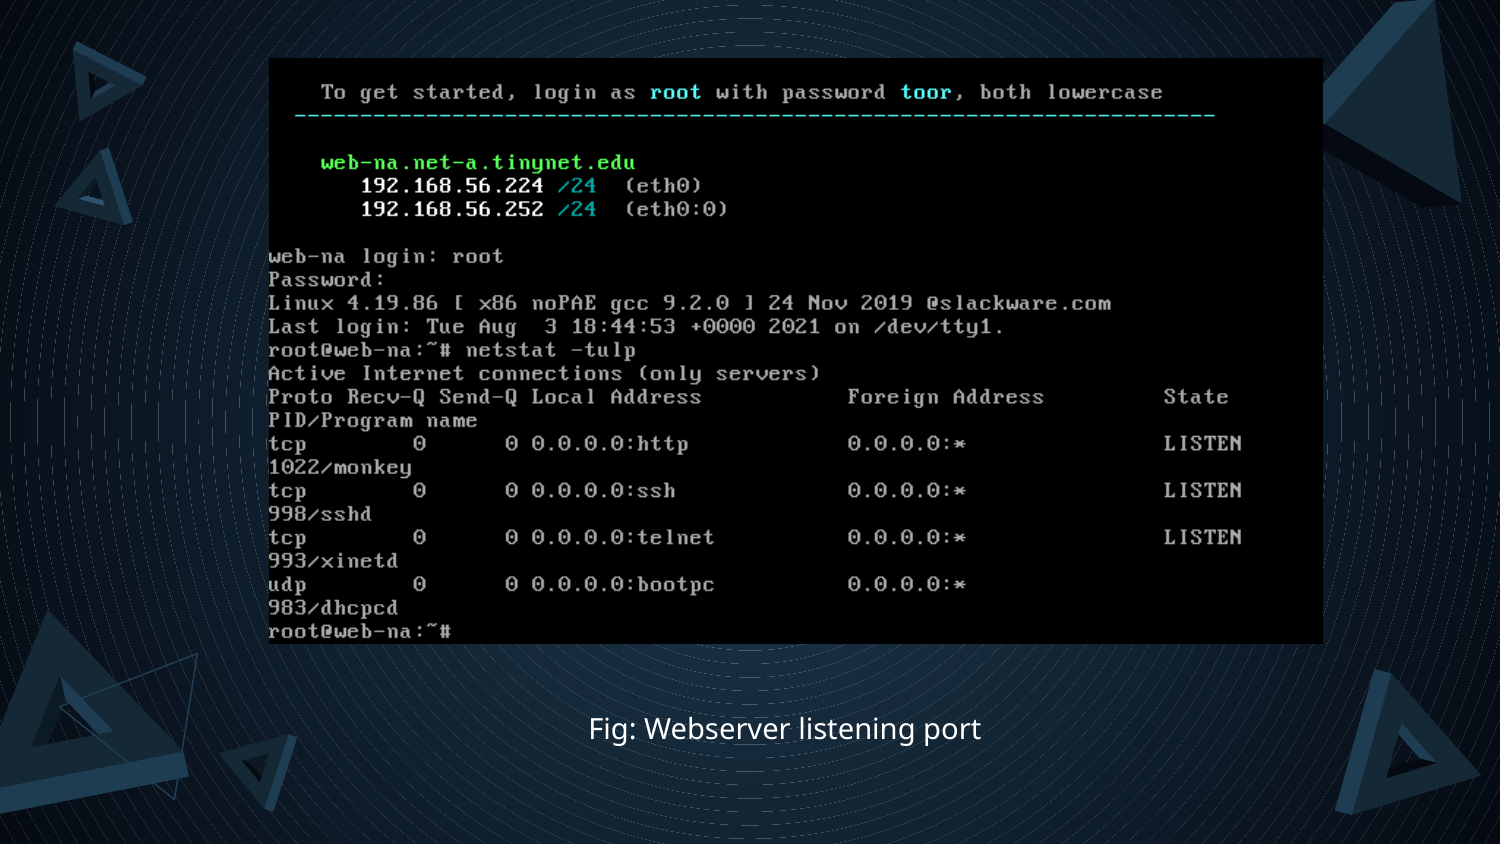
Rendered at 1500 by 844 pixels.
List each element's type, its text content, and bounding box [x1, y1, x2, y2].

picture [269, 57, 1323, 644]
text_box Fig: Webserver listening port [565, 703, 997, 753]
